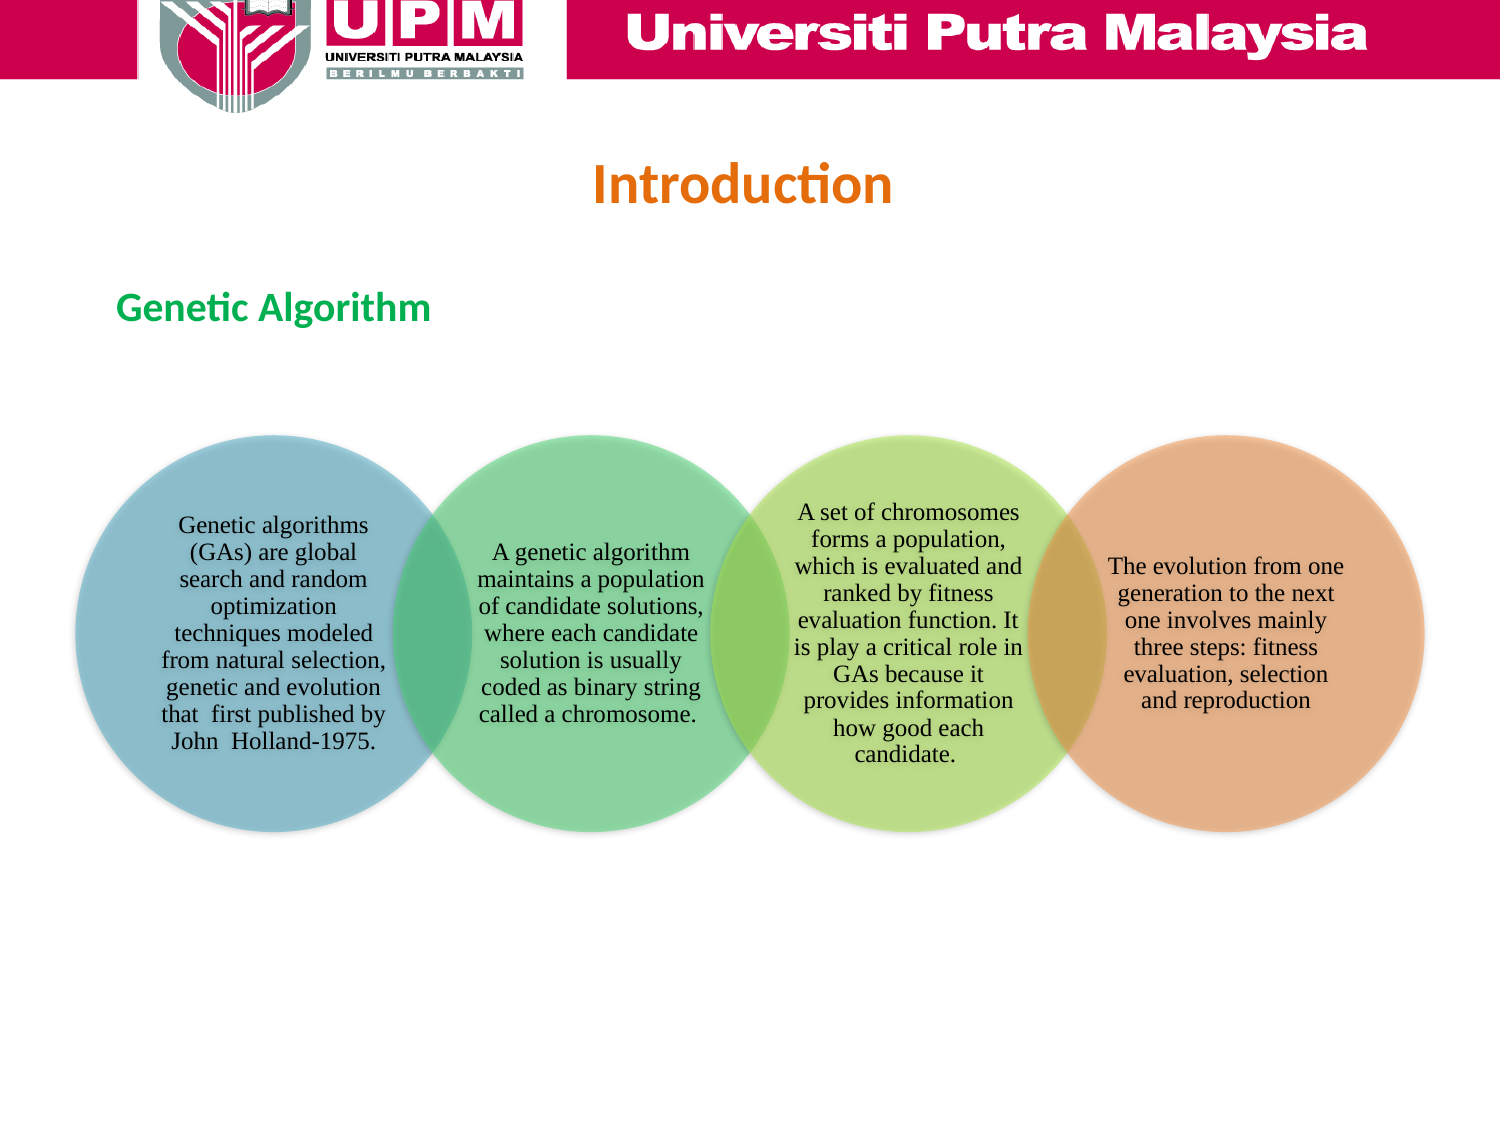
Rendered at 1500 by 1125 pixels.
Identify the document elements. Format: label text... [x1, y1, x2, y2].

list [74, 262, 1426, 1006]
text_box Introduction [74, 167, 1425, 261]
picture [0, 0, 1500, 113]
